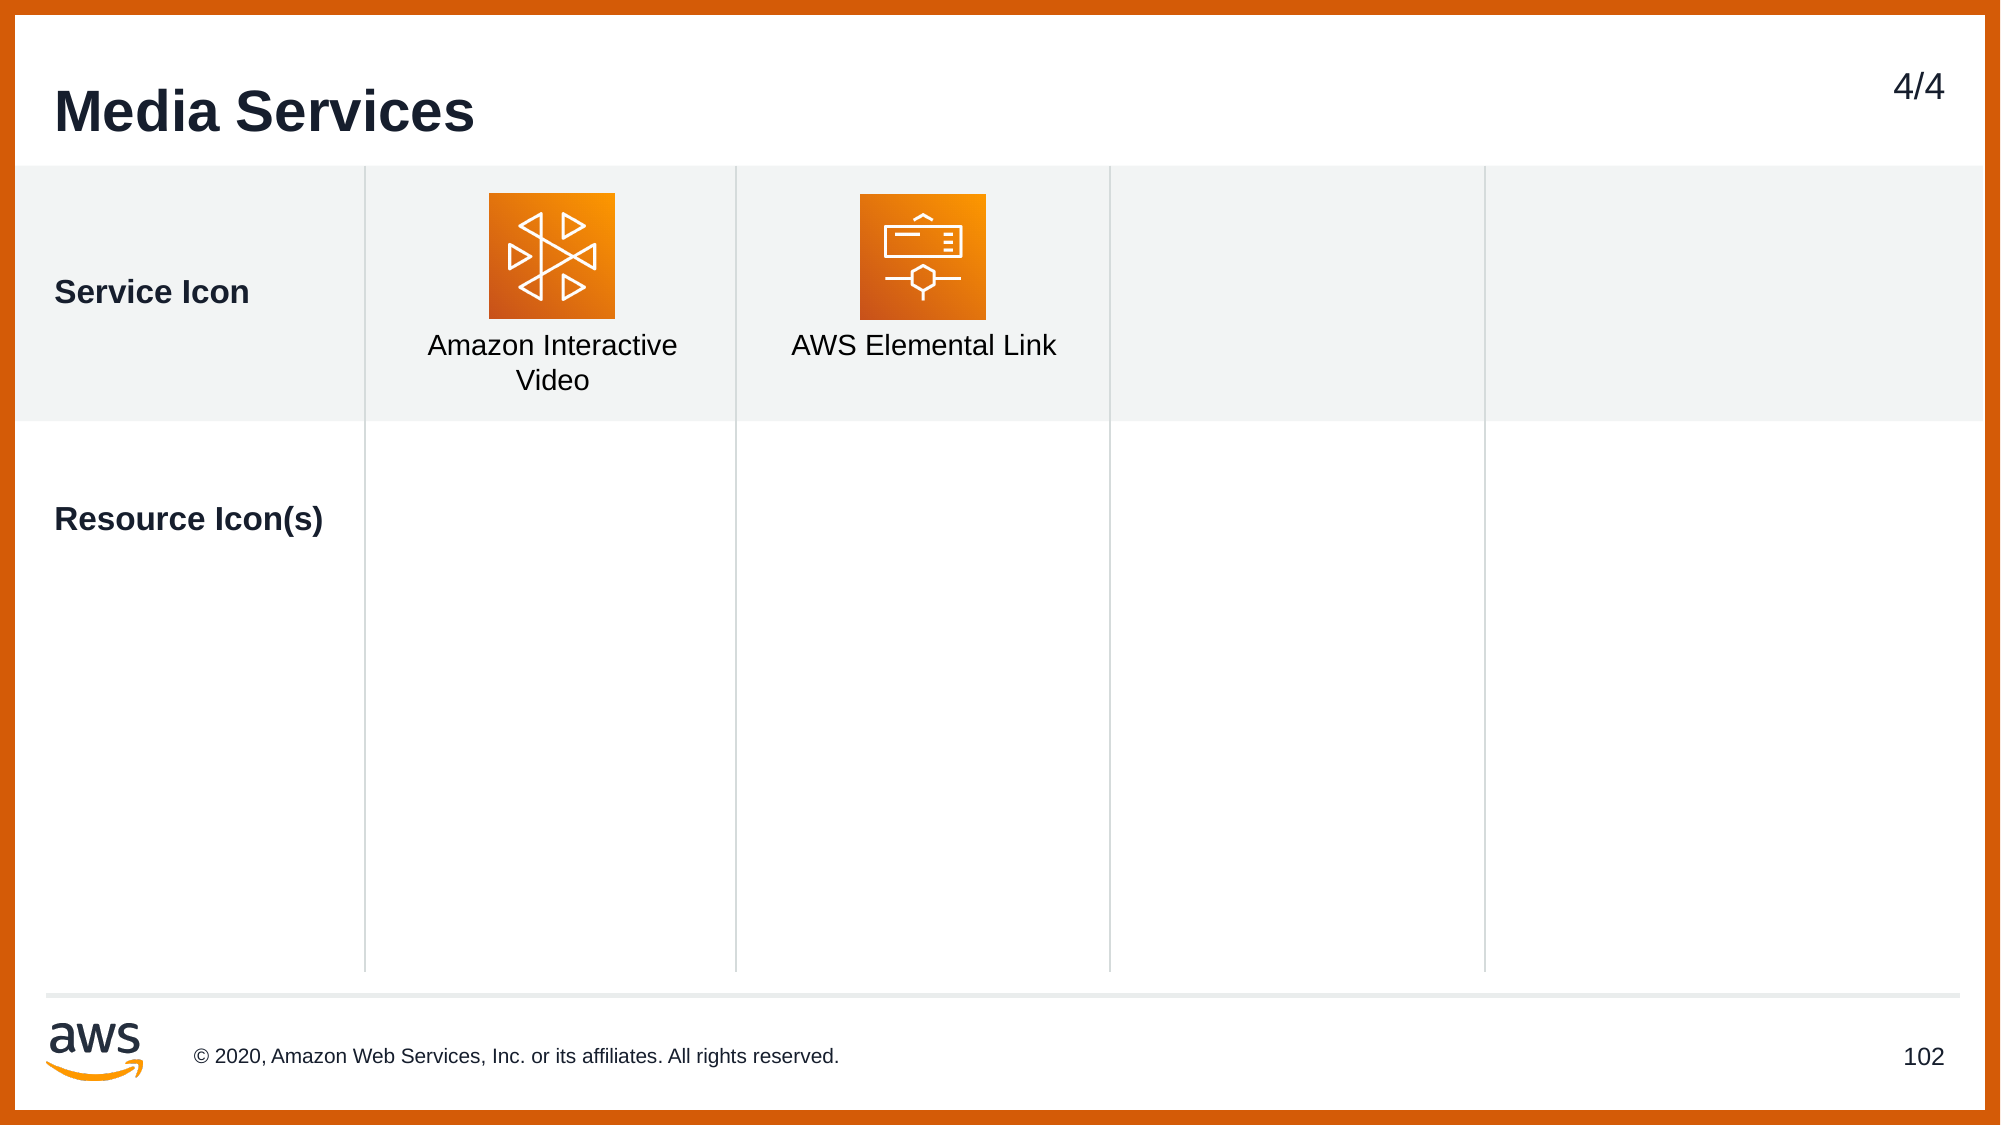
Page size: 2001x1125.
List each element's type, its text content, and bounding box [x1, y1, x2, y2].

picture [860, 194, 986, 320]
text_box AWS Elemental Link [736, 319, 1109, 369]
title Media Services [39, 59, 1457, 166]
slide_number 102 [1493, 1025, 1961, 1086]
picture [489, 193, 615, 319]
picture [46, 1023, 143, 1081]
list 4/4 [1693, 59, 1961, 166]
footer © 2020, Amazon Web Services, Inc. or its affiliates. All rights reserved. [178, 1025, 911, 1086]
text_box Amazon Interactive Video [369, 319, 735, 404]
